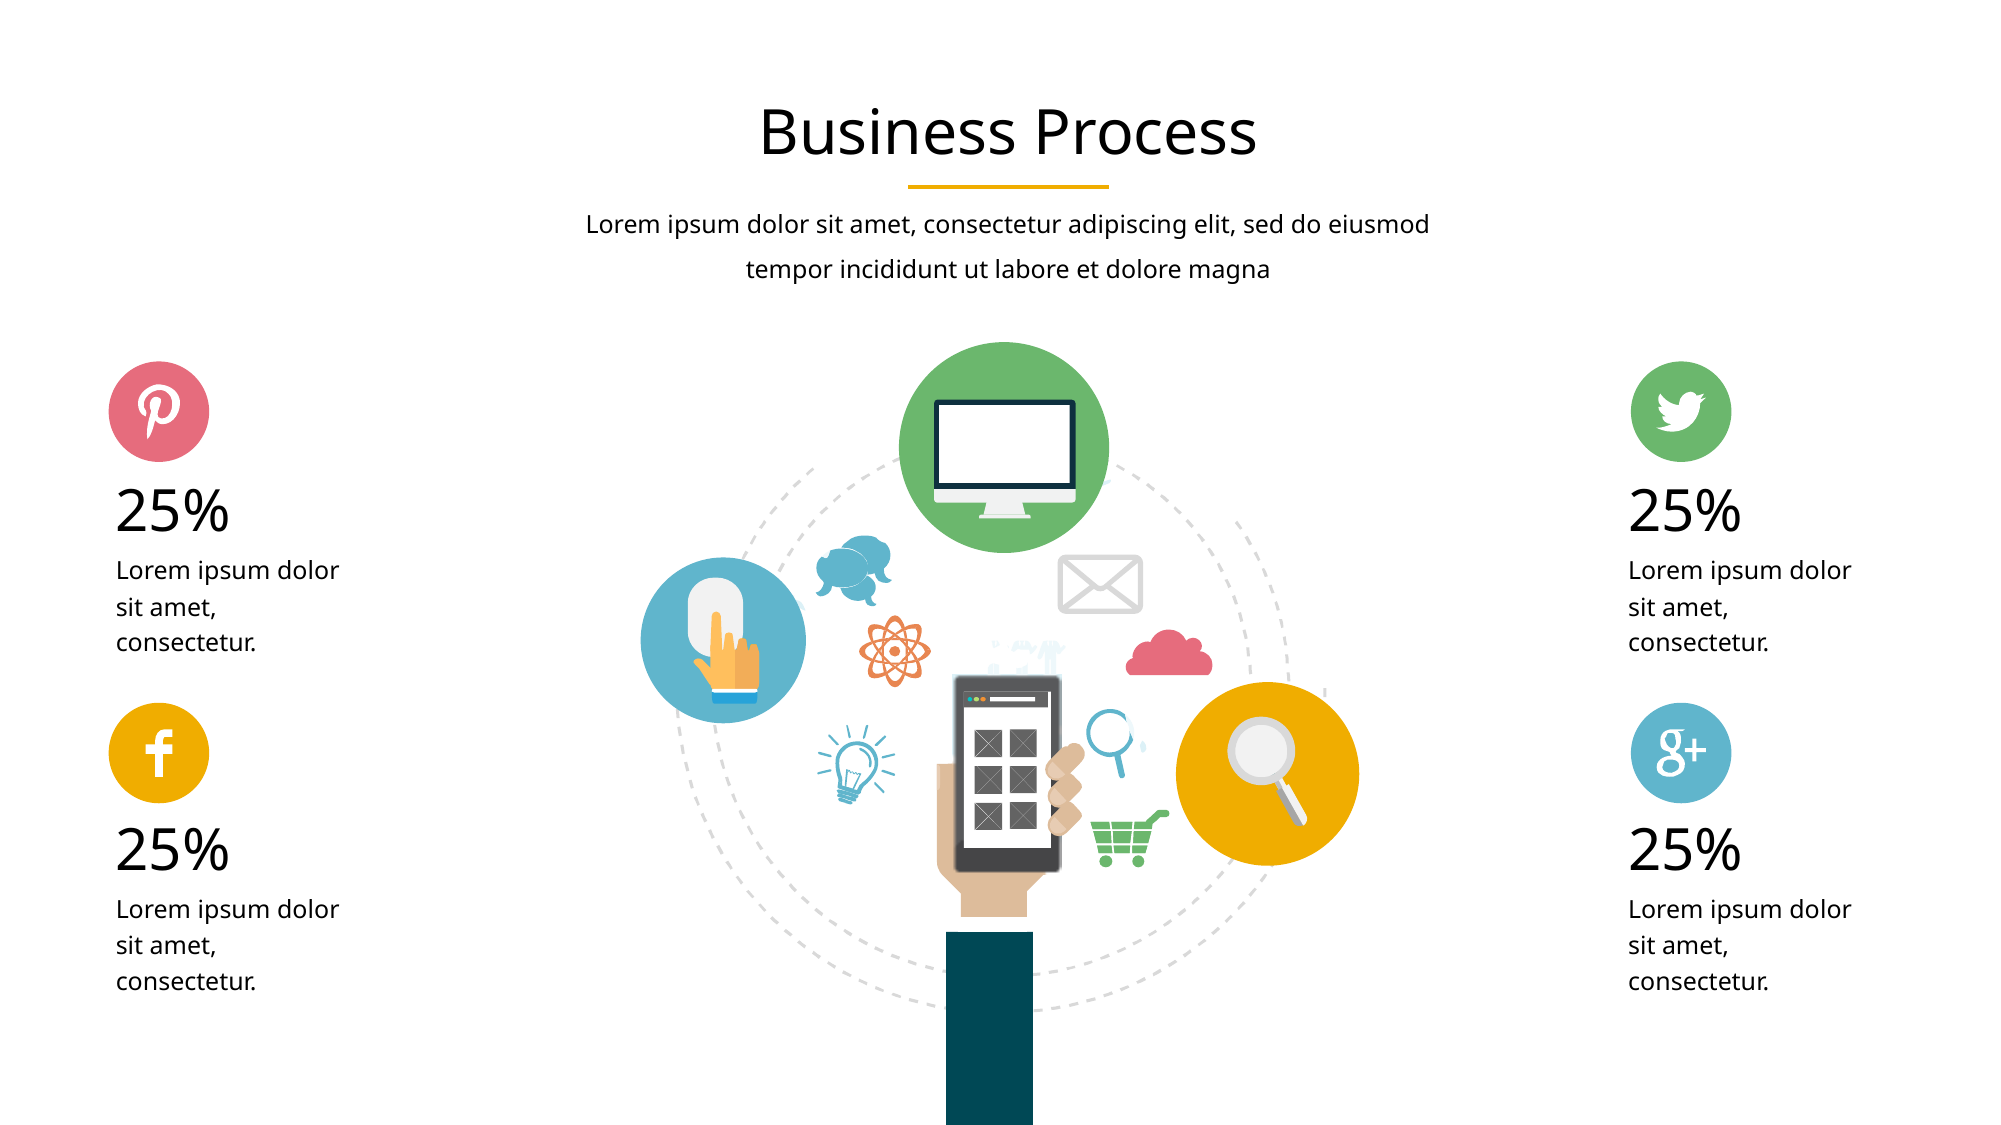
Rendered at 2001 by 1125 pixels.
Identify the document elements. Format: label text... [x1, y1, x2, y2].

text_box Lorem ipsum dolor sit amet, consectetur. [1613, 541, 1885, 665]
text_box [107, 701, 211, 804]
text_box Business Process [706, 100, 1312, 193]
text_box Lorem ipsum dolor sit amet, consectetur. [1613, 880, 1885, 1003]
text_box 25% [1613, 804, 1759, 880]
text_box [1656, 390, 1707, 433]
text_box [136, 383, 182, 443]
text_box Lorem ipsum dolor sit amet, consectetur. [101, 880, 373, 1003]
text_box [640, 342, 1360, 1125]
text_box [1655, 728, 1688, 778]
text_box Lorem ipsum dolor sit amet, consectetur adipiscing elit, sed do eiusmod tempor incididunt ut labore et dolore magna [560, 193, 1458, 284]
text_box [1629, 701, 1733, 804]
text_box [144, 728, 174, 778]
text_box [107, 360, 211, 463]
text_box 25% [100, 804, 246, 890]
text_box [1629, 360, 1733, 463]
text_box Lorem ipsum dolor sit amet, consectetur. [101, 541, 373, 665]
text_box 25% [100, 465, 246, 551]
text_box 25% [1613, 465, 1759, 541]
text_box [1684, 738, 1707, 762]
